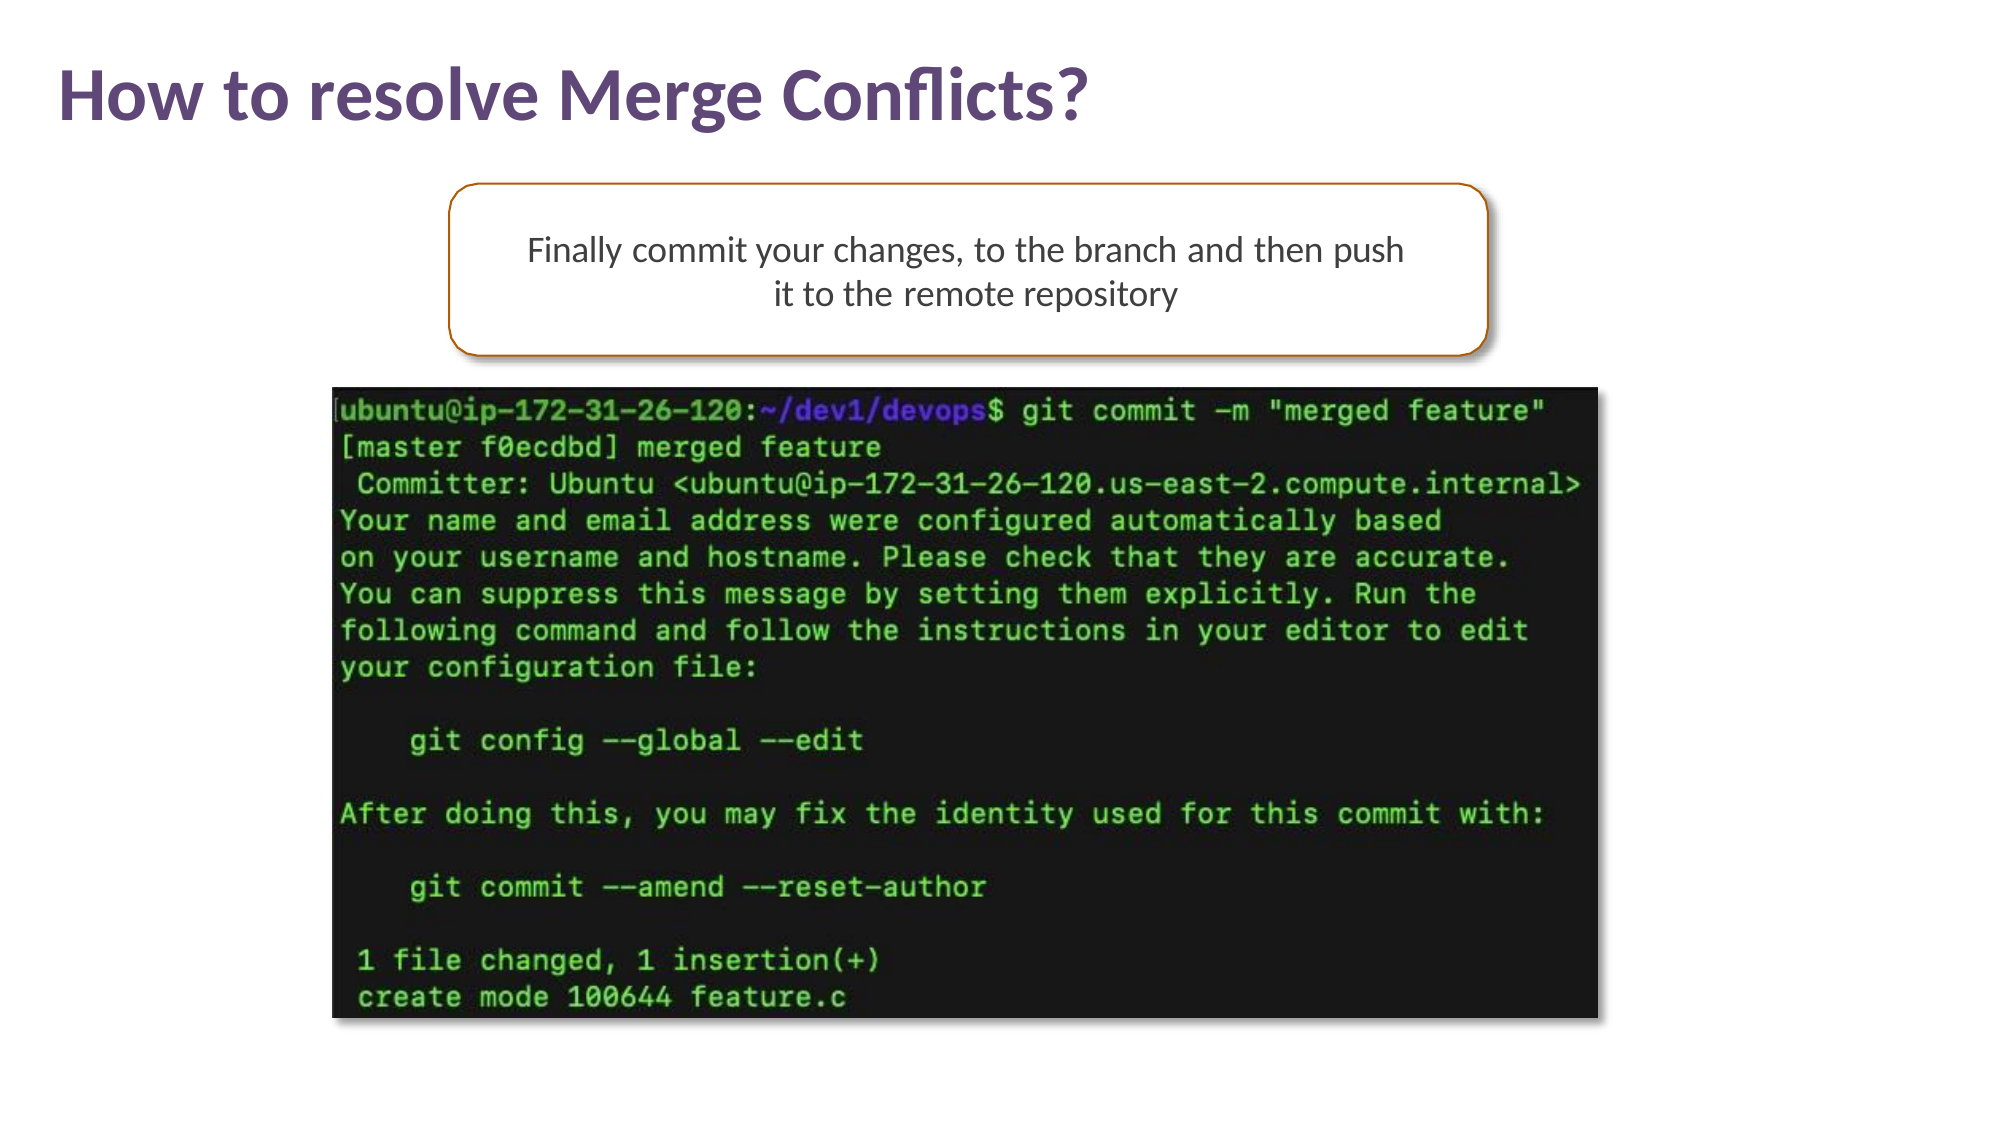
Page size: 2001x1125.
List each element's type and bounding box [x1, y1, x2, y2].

text_box [0, 0, 1992, 1125]
